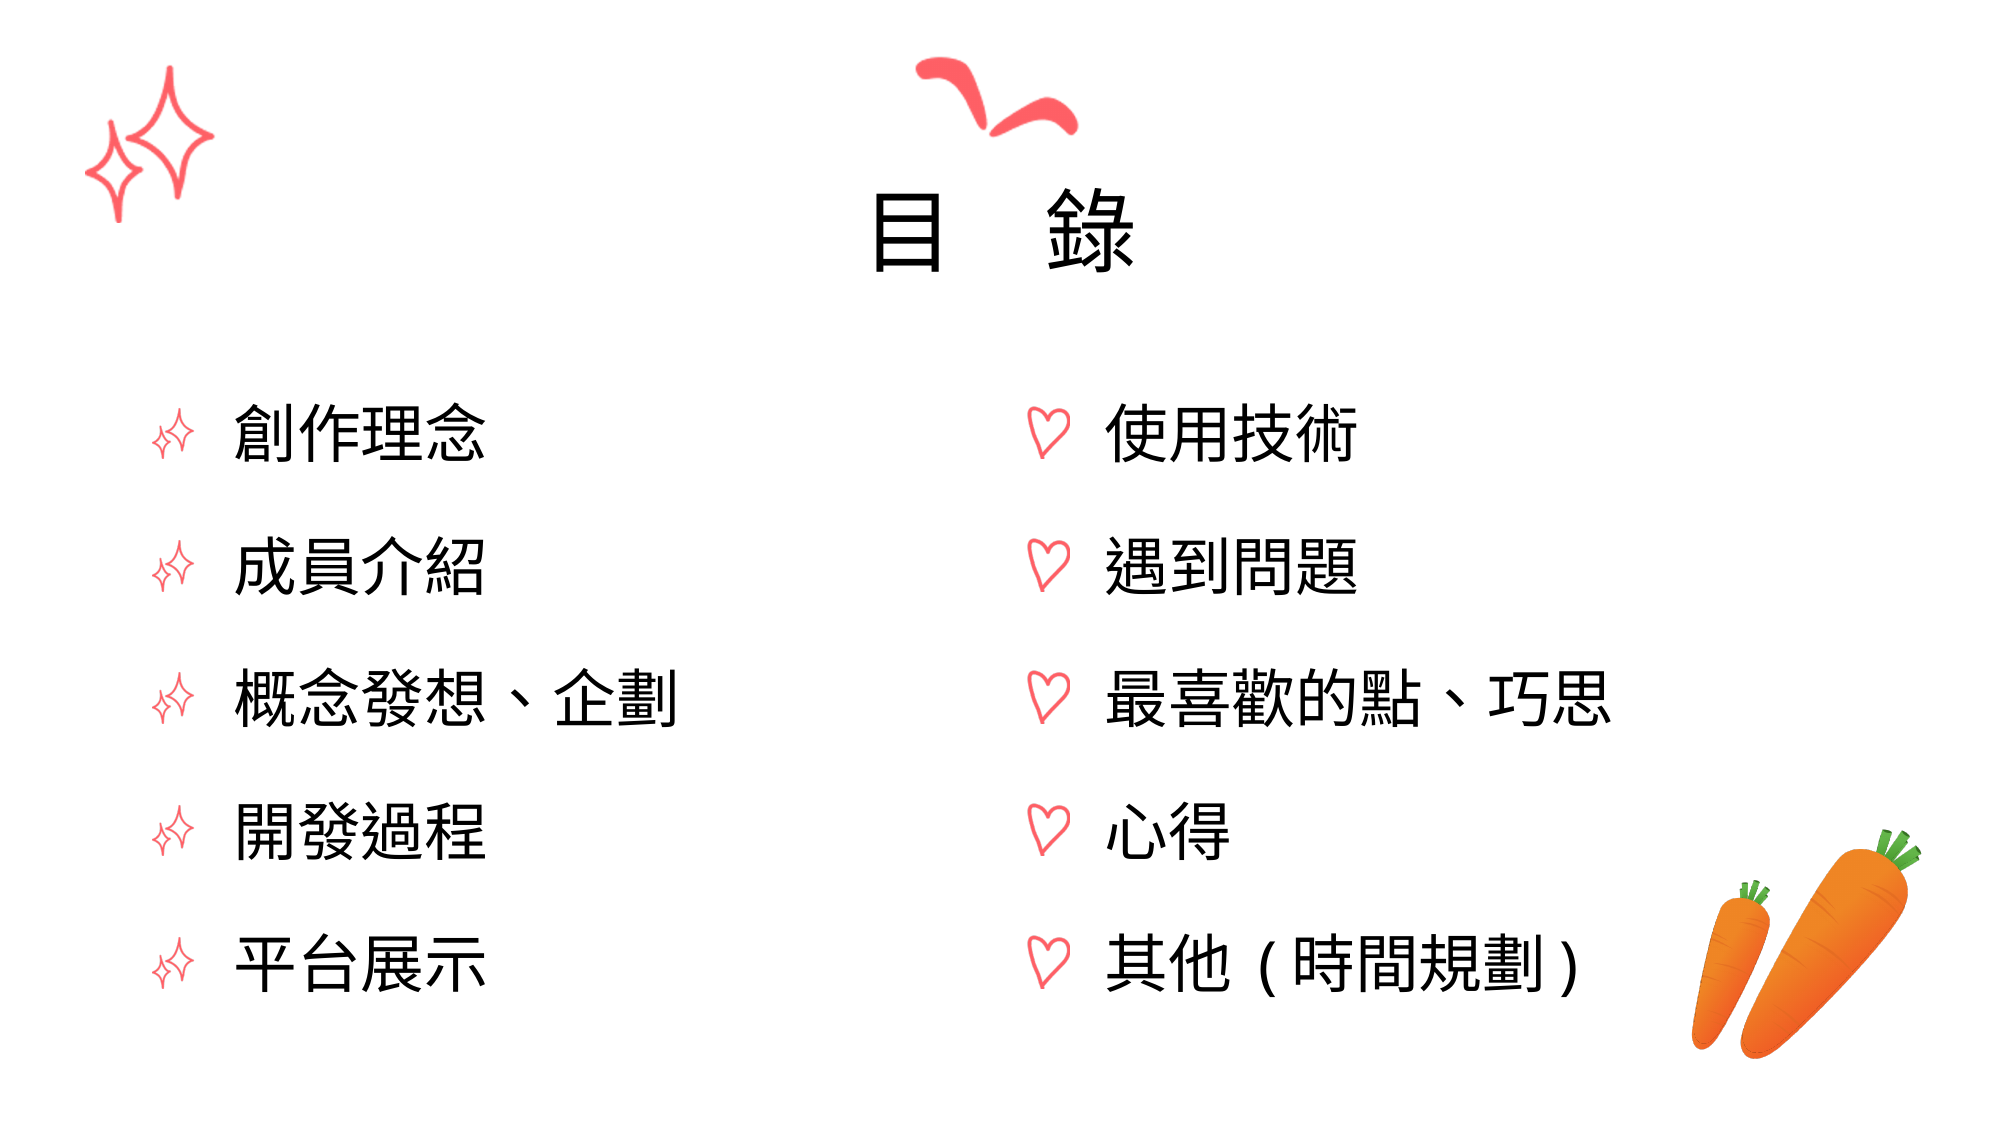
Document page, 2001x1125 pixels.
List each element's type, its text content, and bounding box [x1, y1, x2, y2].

picture [914, 49, 1083, 141]
picture [152, 406, 199, 459]
picture [1027, 803, 1070, 856]
picture [152, 670, 199, 724]
picture [1027, 670, 1070, 724]
picture [1674, 809, 1942, 1082]
picture [1027, 538, 1070, 592]
picture [1027, 935, 1070, 989]
text_box 目 錄 [137, 126, 1863, 345]
picture [152, 935, 199, 989]
list 使用技術 遇到問題 最喜歡的點、巧思 心得 其他 (時間規劃) [1012, 348, 1863, 1014]
picture [152, 538, 199, 592]
picture [85, 59, 230, 223]
list 創作理念 成員介紹 概念發想、企劃 開發過程 平台展示 [137, 348, 988, 1014]
picture [152, 803, 199, 856]
picture [1027, 406, 1070, 459]
